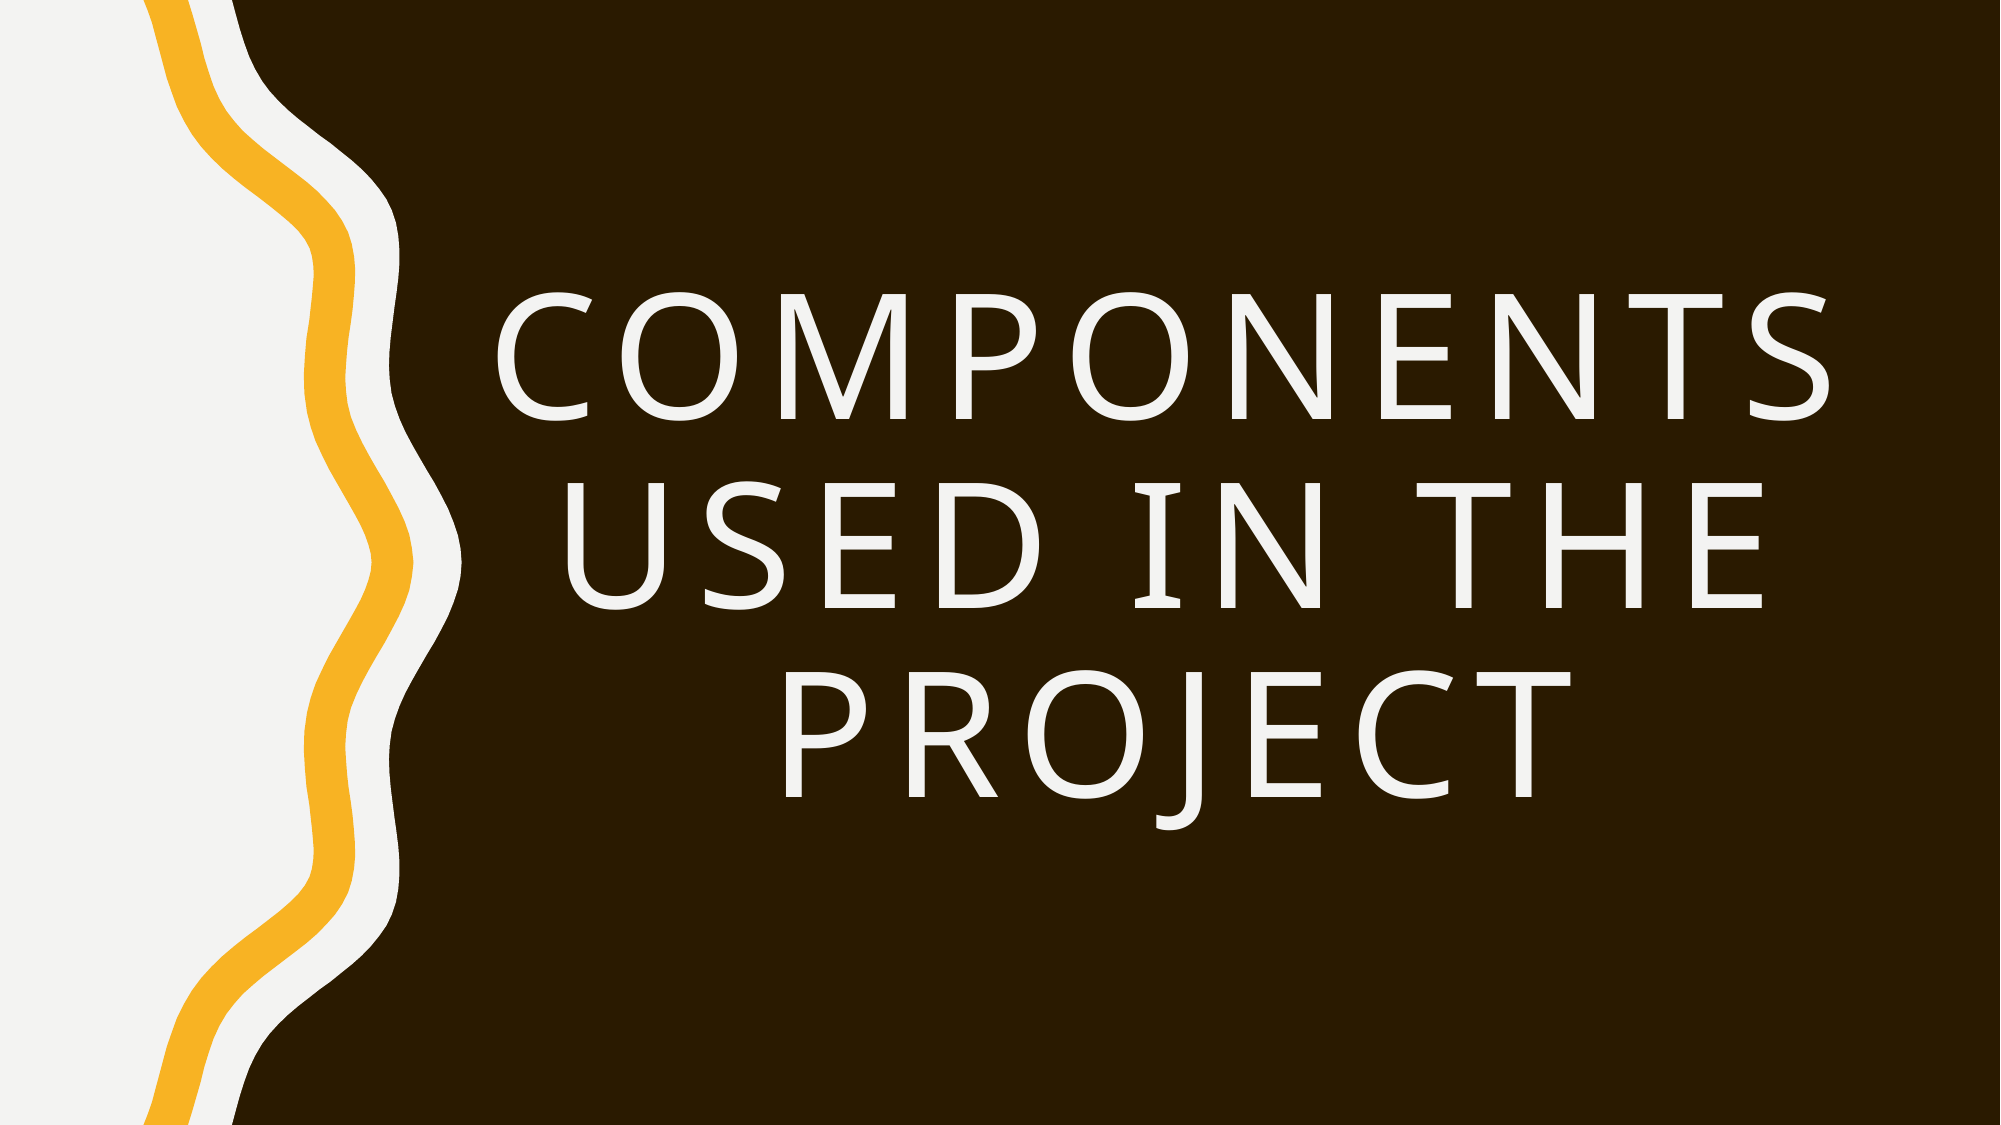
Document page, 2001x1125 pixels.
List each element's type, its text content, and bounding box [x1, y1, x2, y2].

title COMPONENTS USED IN THE PROJECT [468, 176, 1876, 843]
